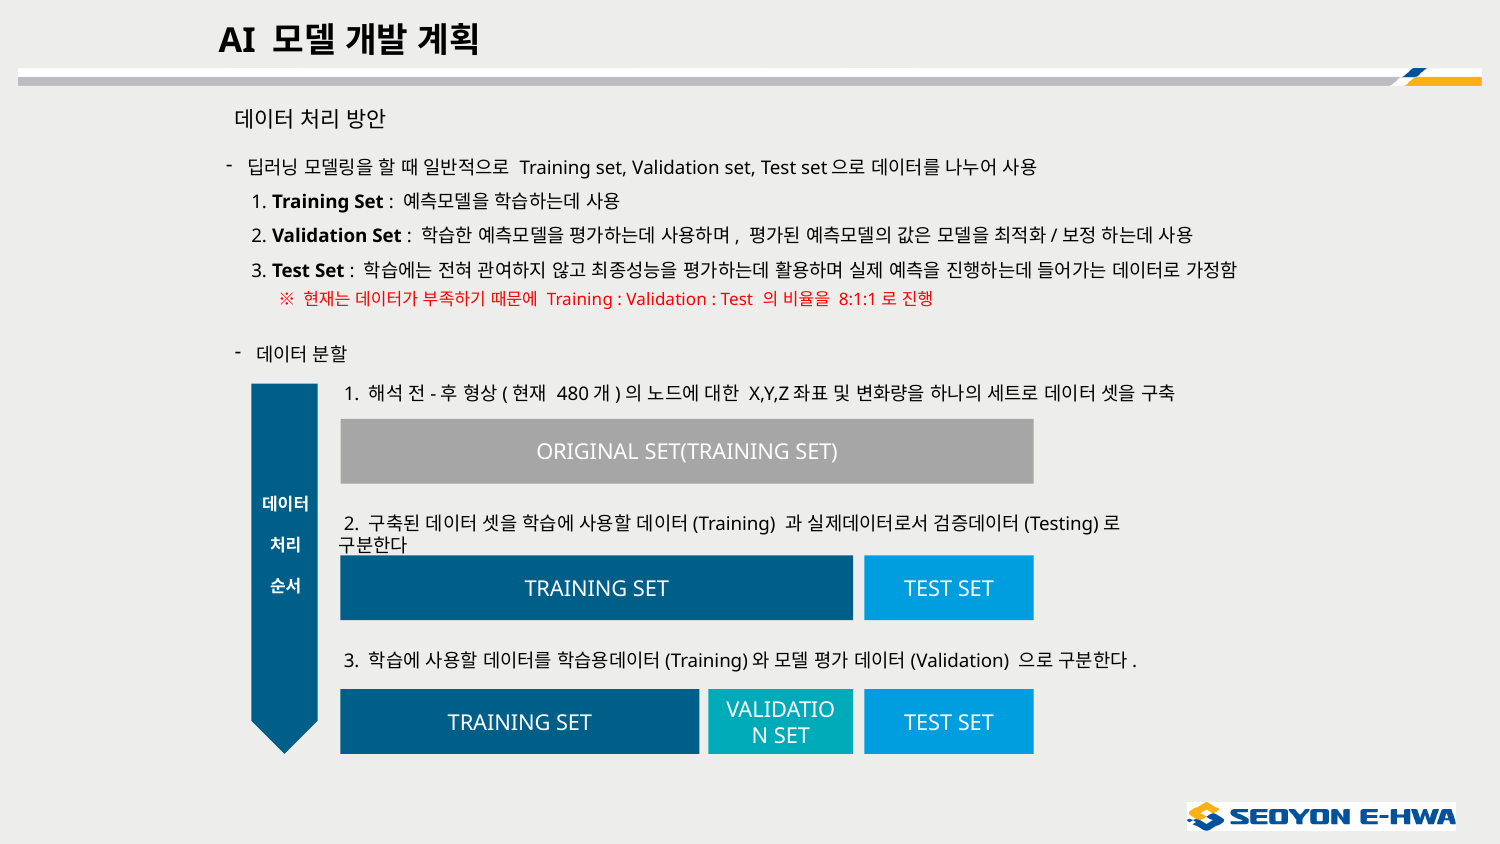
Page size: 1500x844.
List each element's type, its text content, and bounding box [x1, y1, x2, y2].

text_box [250, 604, 319, 756]
text_box 딥러닝 모델링을 할 때 일반적으로 Training set, Validation set, Test set으로 데이터를 나누어 사용 1. Training Set : 예측모델을 학습하는데 사용 2. Validation Set : 학습한 예측모델을 평가하는데 사용하며, 평가된 예측모델의 값은 모델을 최적화/보정 하는데 사용 3. Test Set : 학습에는 전혀 관여하지 않고 최종성능을 평가하는데 활용하며 실제 예측을 진행하는데 들어가는 데이터로 가정함 [211, 136, 1253, 323]
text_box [323, 640, 1196, 754]
picture [1187, 802, 1456, 831]
text_box 데이터 처리 방안 [220, 84, 742, 136]
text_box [323, 374, 1196, 484]
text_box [323, 504, 1196, 621]
text_box 데이터 분할 [220, 312, 368, 373]
text_box AI 모델 개발 계획 [203, 11, 1109, 61]
text_box ※ 현재는 데이터가 부족하기 때문에 Training : Validation : Test 의 비율을 8:1:1로 진행 [259, 280, 986, 316]
text_box 데이터 처리 순서 [247, 485, 325, 604]
text_box [250, 382, 319, 485]
picture [18, 68, 1482, 86]
